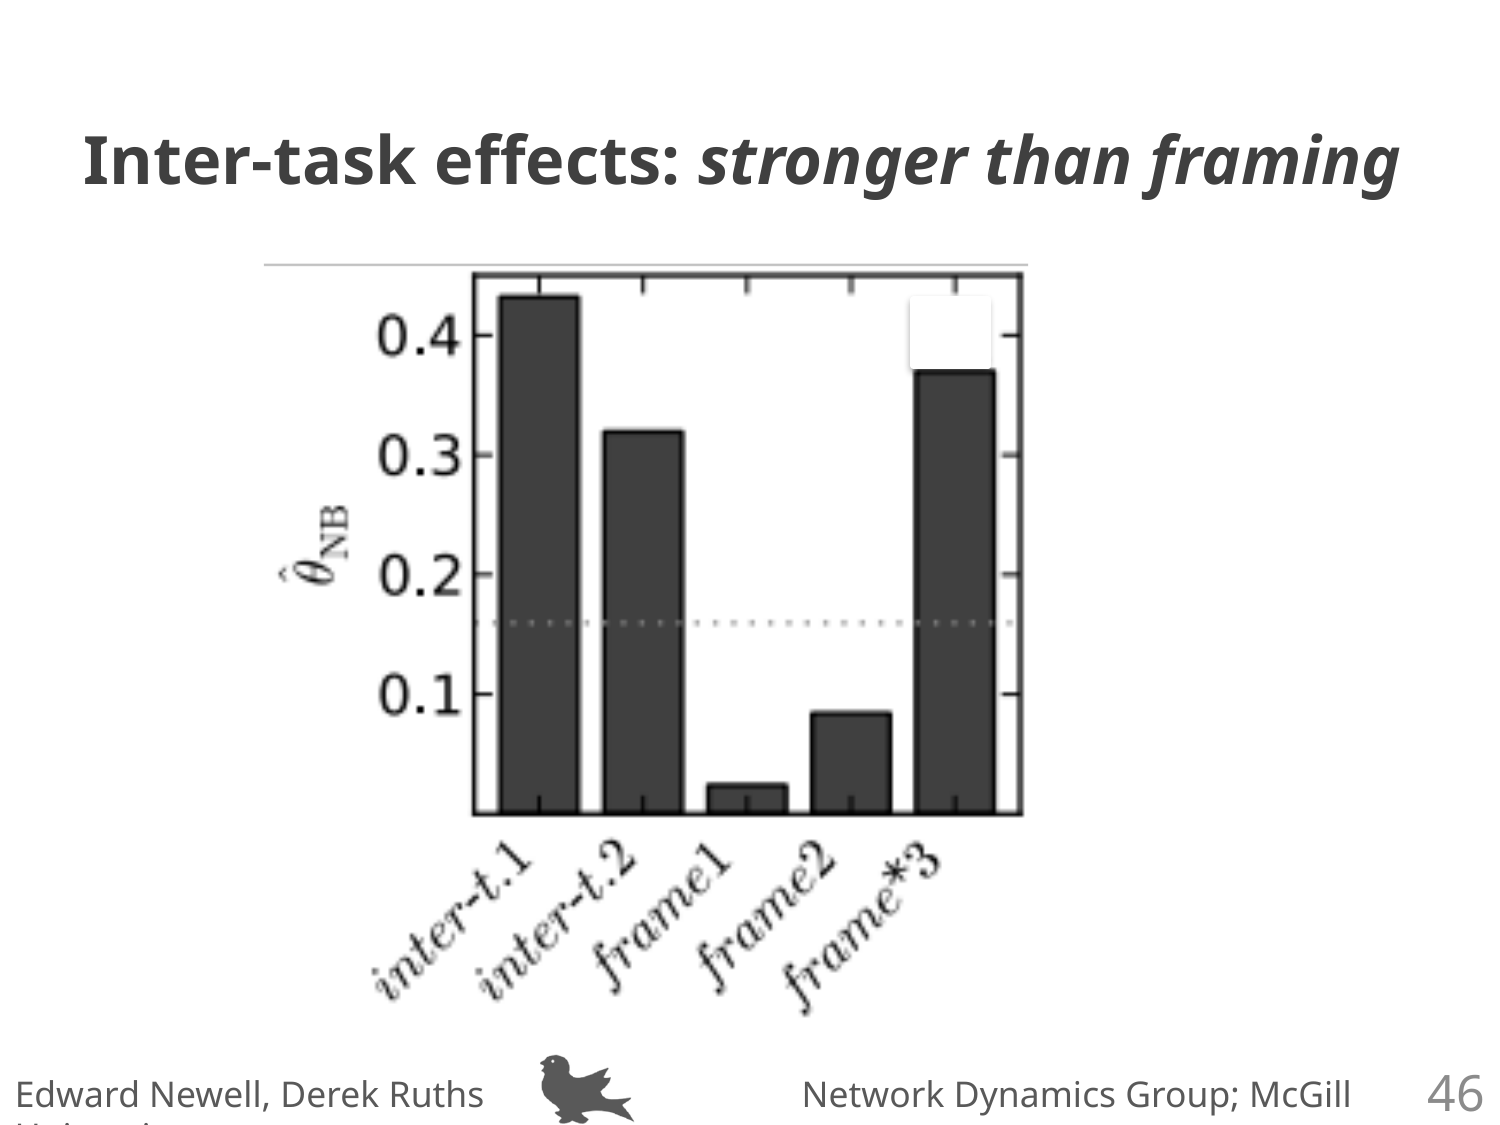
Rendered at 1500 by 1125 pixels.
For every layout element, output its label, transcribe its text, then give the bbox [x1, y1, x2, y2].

slide_number 45 [1400, 1065, 1500, 1125]
text_box hpu output [532, 1045, 643, 1125]
picture [263, 242, 1029, 1022]
text_box Inter-task effects: stronger than framing [68, 110, 1476, 206]
